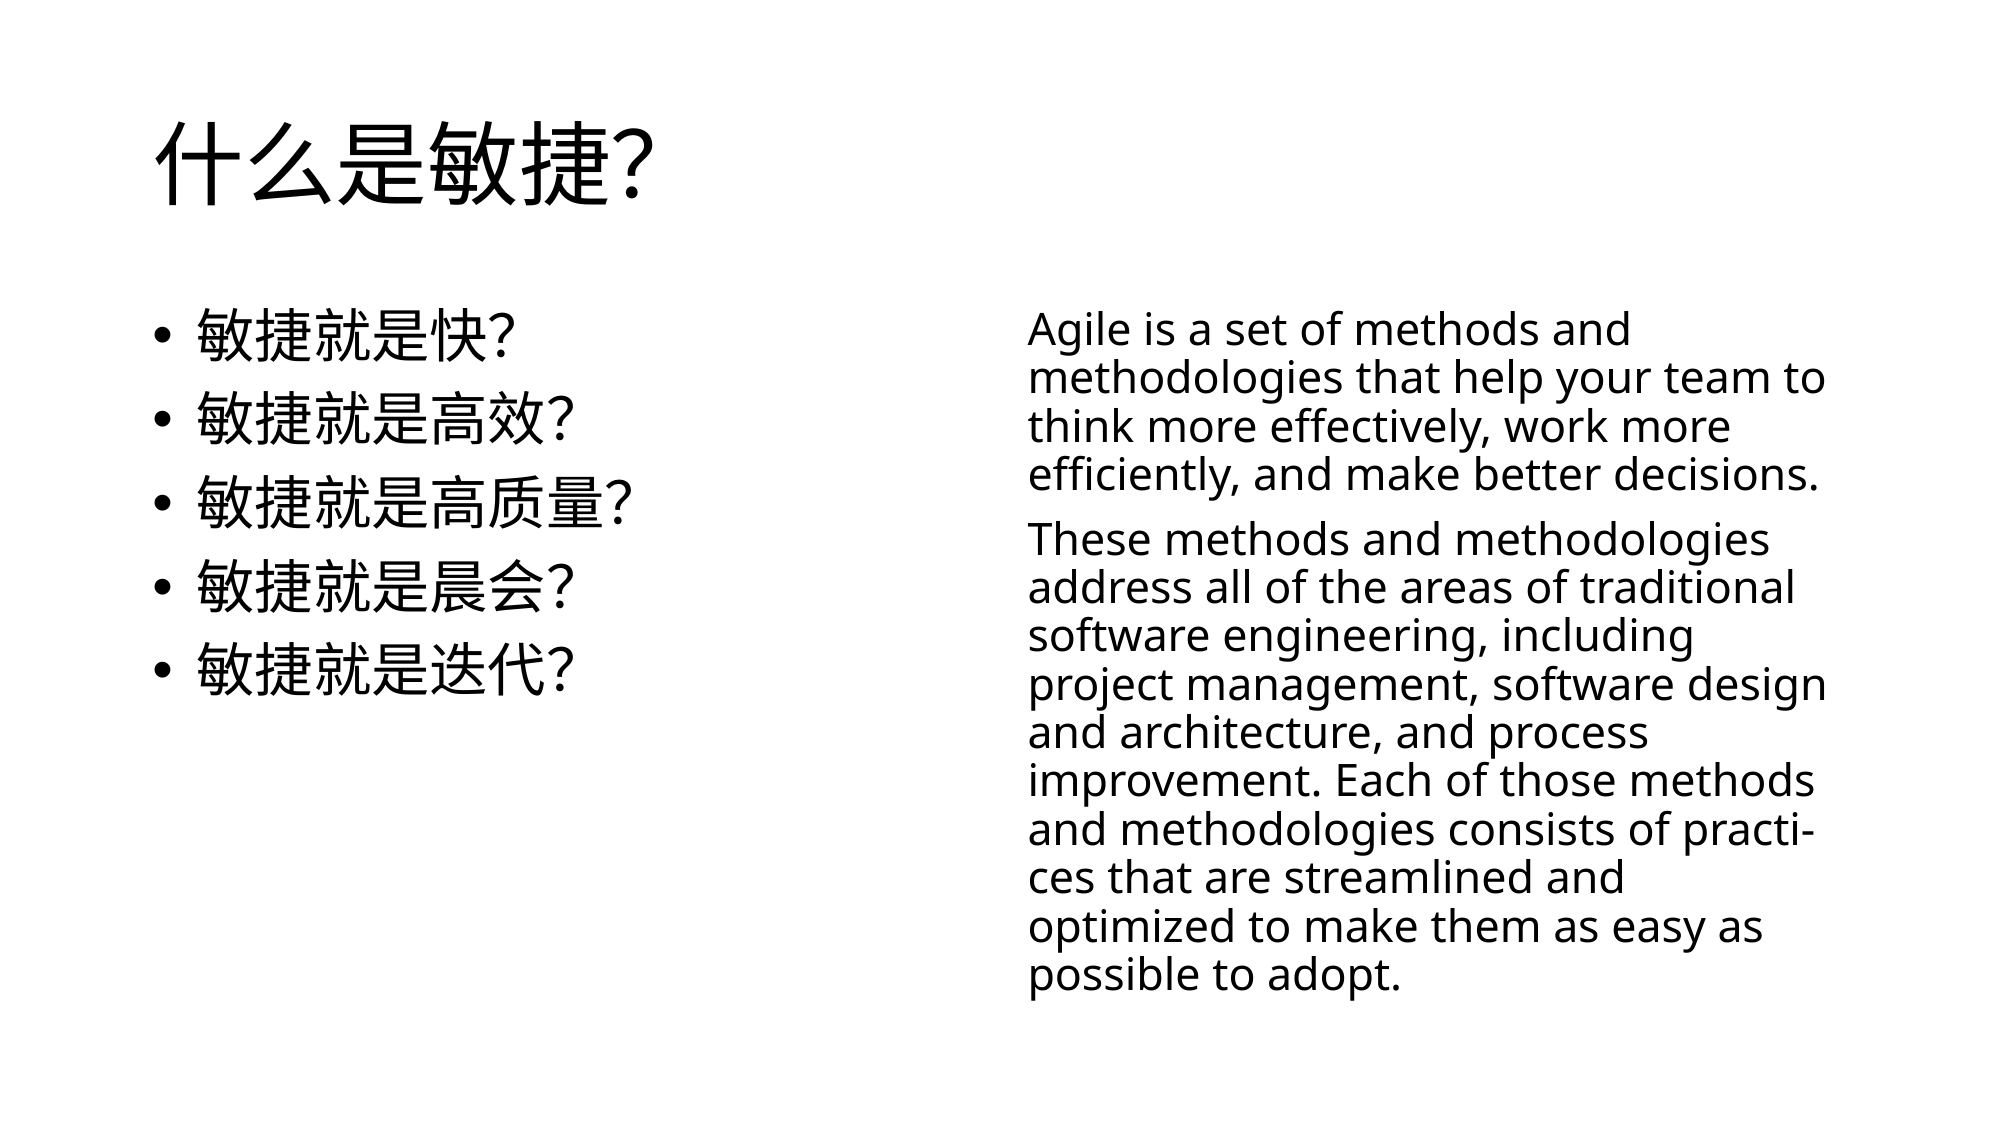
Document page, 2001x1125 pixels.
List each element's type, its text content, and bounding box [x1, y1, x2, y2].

list Agile is a set of methods and methodologies that help your team to think more effectively, work more efficiently, and make better decisions. These methods and methodologies address all of the areas of traditional software engineering, including project management, software design and architecture, and process improvement. Each of those methods and methodologies consists of practi‐ ces that are streamlined and optimized to make them as easy as possible to adopt. [1012, 299, 1863, 1014]
title 什么是敏捷？ [137, 59, 1863, 278]
list 敏捷就是快？ 敏捷就是高效？ 敏捷就是高质量？ 敏捷就是晨会？ 敏捷就是迭代？ [137, 299, 988, 1014]
